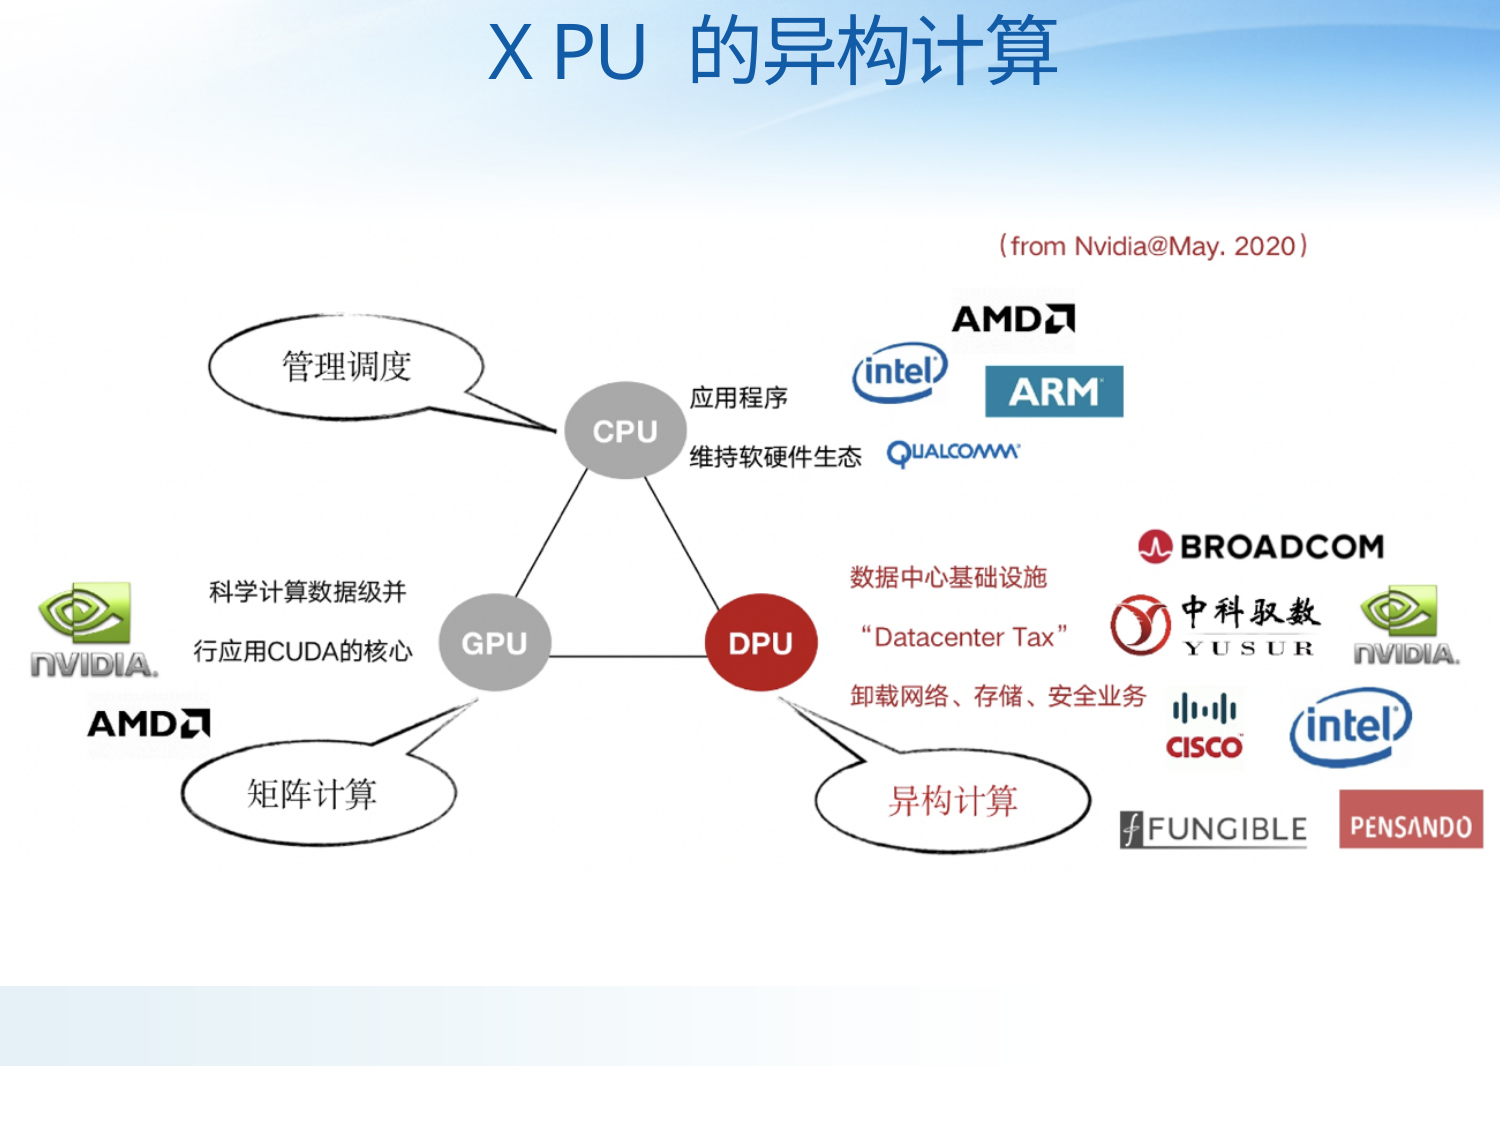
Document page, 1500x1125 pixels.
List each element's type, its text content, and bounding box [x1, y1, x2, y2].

picture [0, 0, 1500, 1125]
title X PU 的异构计算 [50, 12, 1500, 97]
